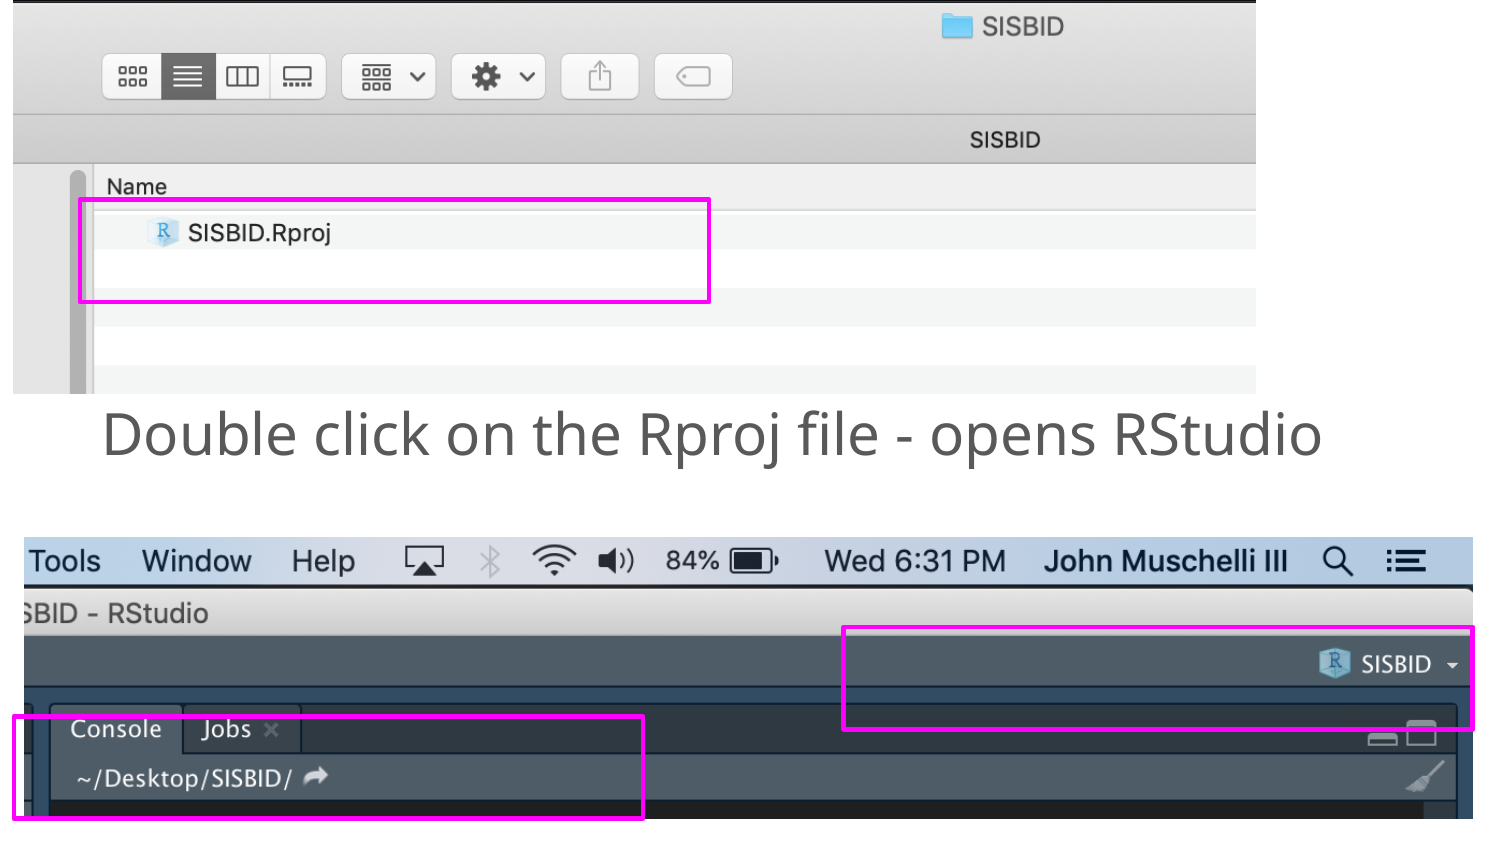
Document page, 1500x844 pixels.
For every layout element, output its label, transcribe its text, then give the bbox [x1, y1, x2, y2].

subtitle Double click on the Rproj file - opens RStudio [13, 382, 1412, 513]
picture [13, 0, 1256, 394]
picture [24, 537, 1473, 819]
text_box [13, 716, 19, 819]
